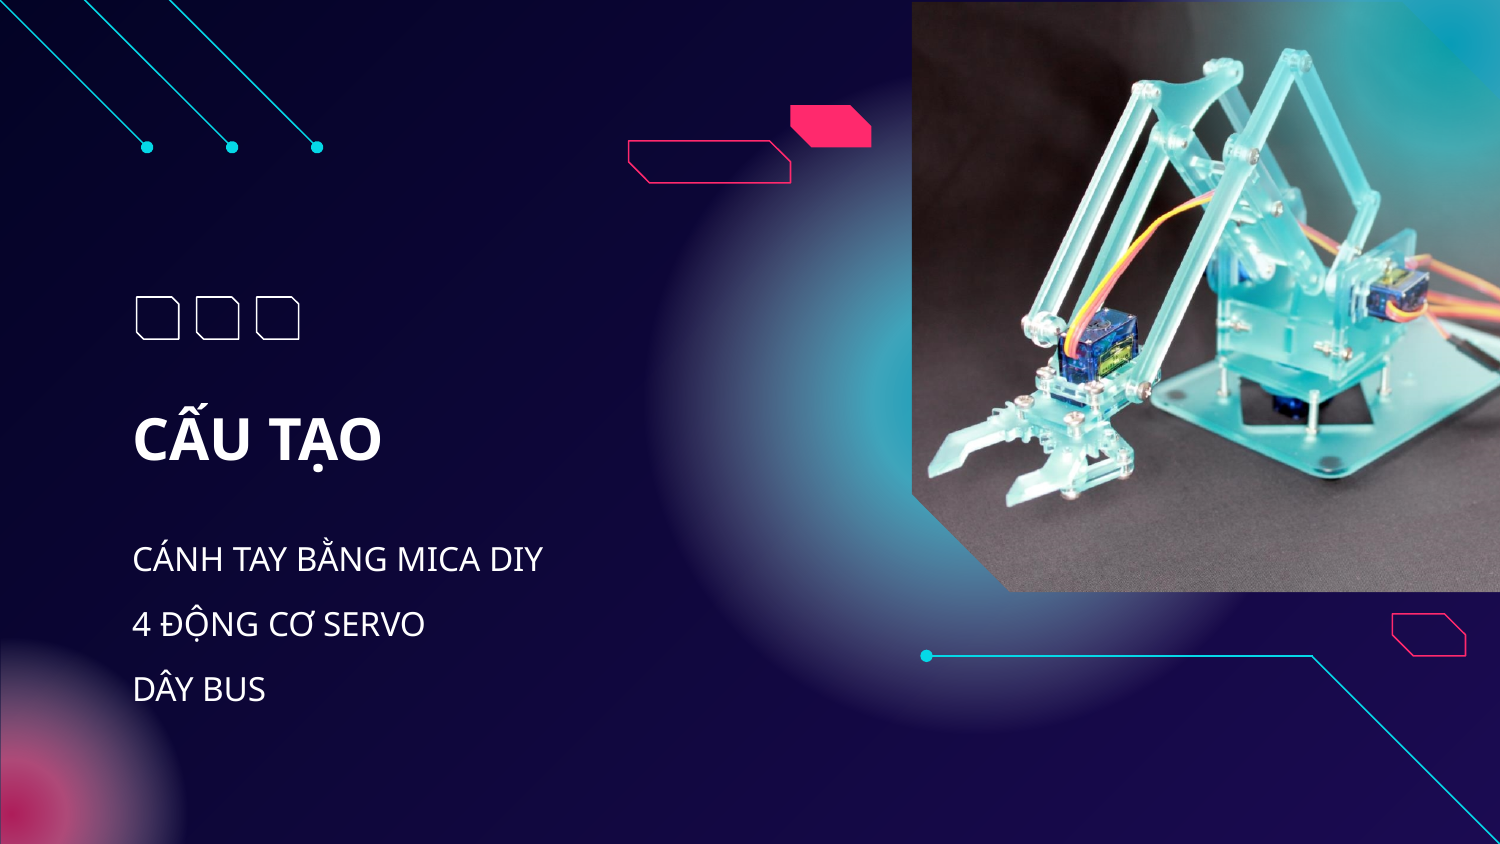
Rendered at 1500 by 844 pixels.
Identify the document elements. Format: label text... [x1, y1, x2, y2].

text_box [628, 140, 791, 183]
picture [911, 1, 1500, 593]
text_box [790, 105, 872, 148]
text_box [926, 655, 1500, 844]
title CẤU TẠO [117, 386, 781, 488]
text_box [136, 296, 299, 340]
subtitle CÁNH TAY BẰNG MICA DIY 4 ĐỘNG CƠ SERVO DÂY BUS [117, 522, 781, 756]
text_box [0, 0, 318, 148]
